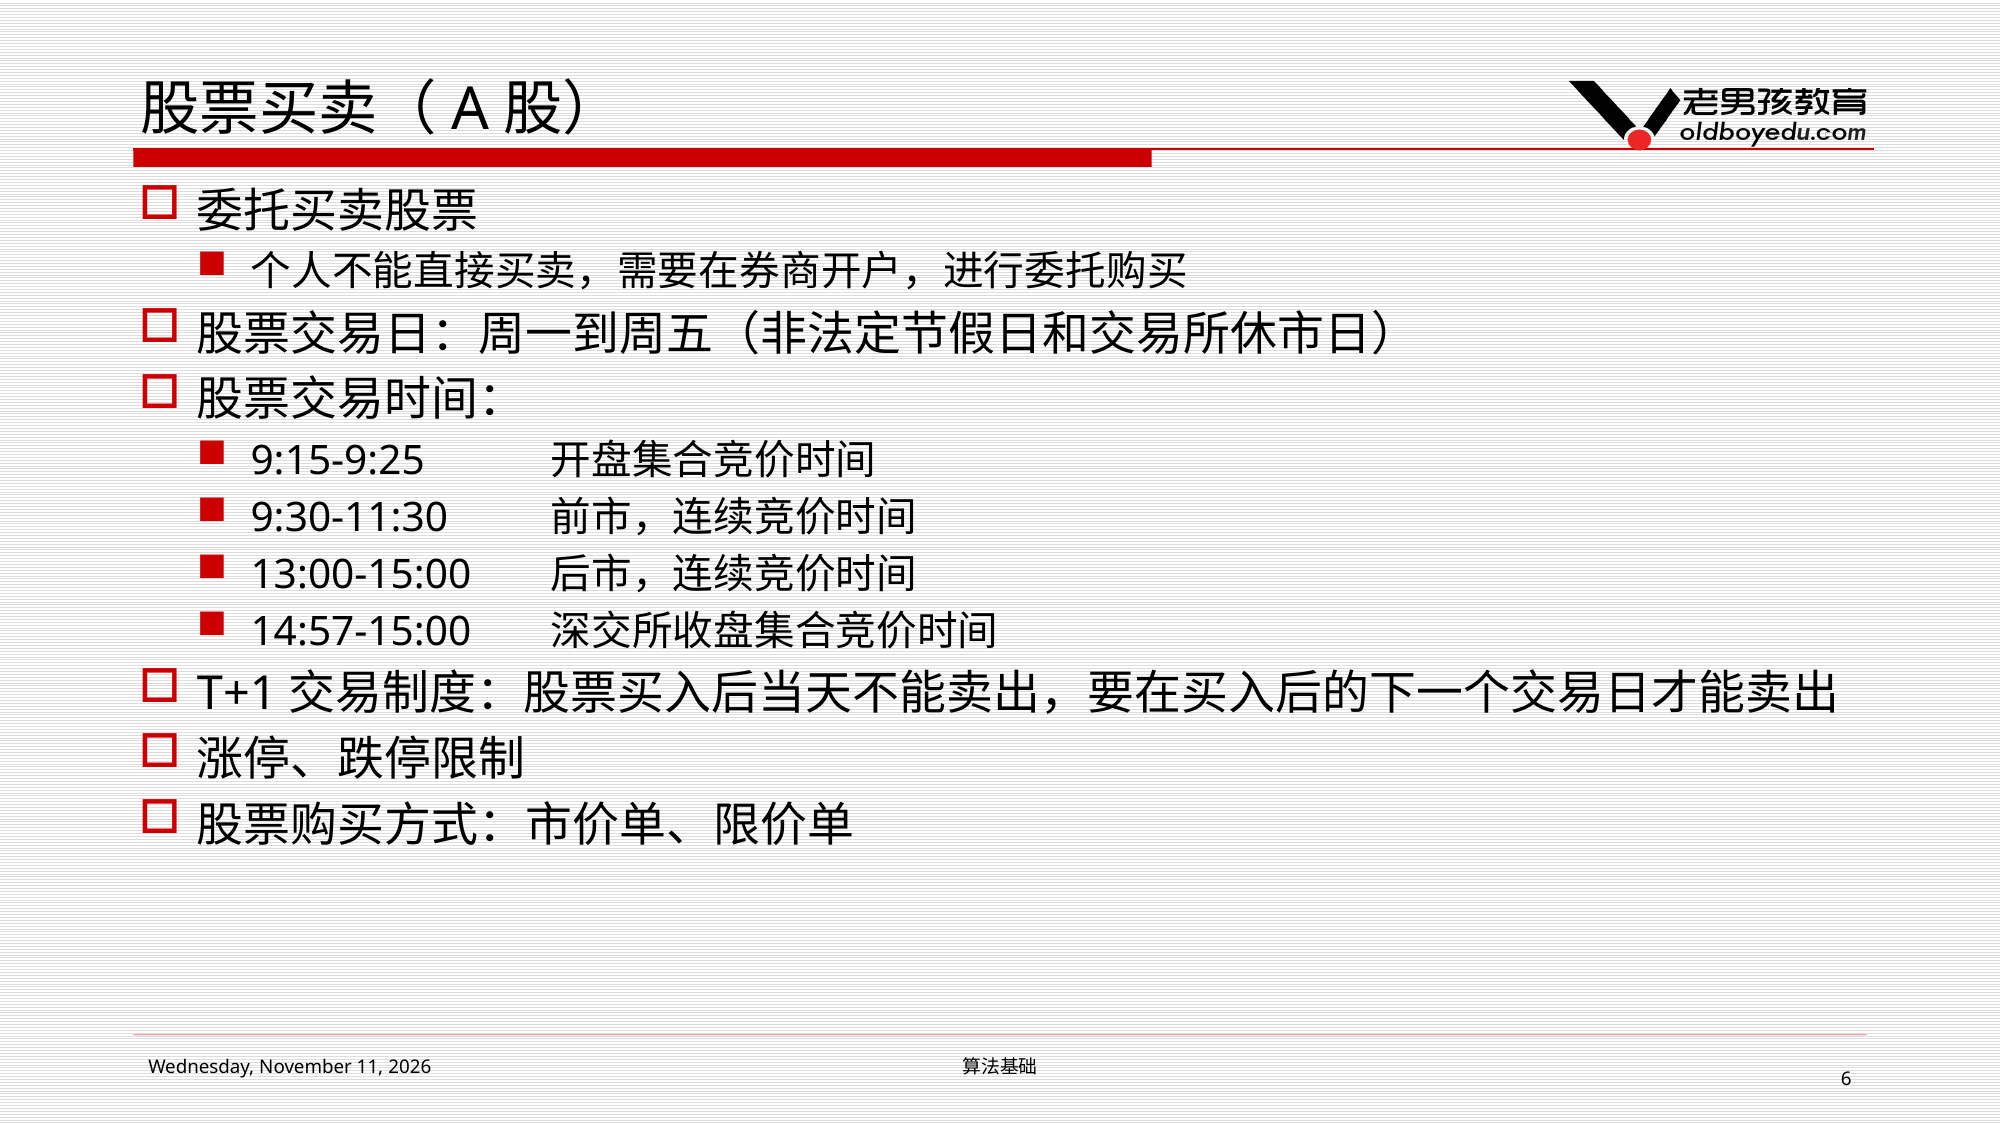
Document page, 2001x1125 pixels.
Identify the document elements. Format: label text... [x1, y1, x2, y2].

slide_number 6 [1433, 1058, 1867, 1103]
title 股票买卖（A股） [125, 50, 1876, 149]
list 委托买卖股票 个人不能直接买卖，需要在券商开户，进行委托购买 股票交易日：周一到周五（非法定节假日和交易所休市日） 股票交易时间： 9:15-9:25 开盘集合竞价时间 9:30-11:30 前市，连续竞价时间 13:00-15:00 后市，连续竞价时间 14:57-15:00 深交所收盘集合竞价时间 T+1交易制度：股票买入后当天不能卖出，要在买入后的下一个交易日才能卖出 涨停、跌停限制 股票购买方式：市价单、限价单 [123, 172, 1874, 988]
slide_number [133, 1046, 567, 1103]
footer 算法基础 [683, 1046, 1317, 1103]
